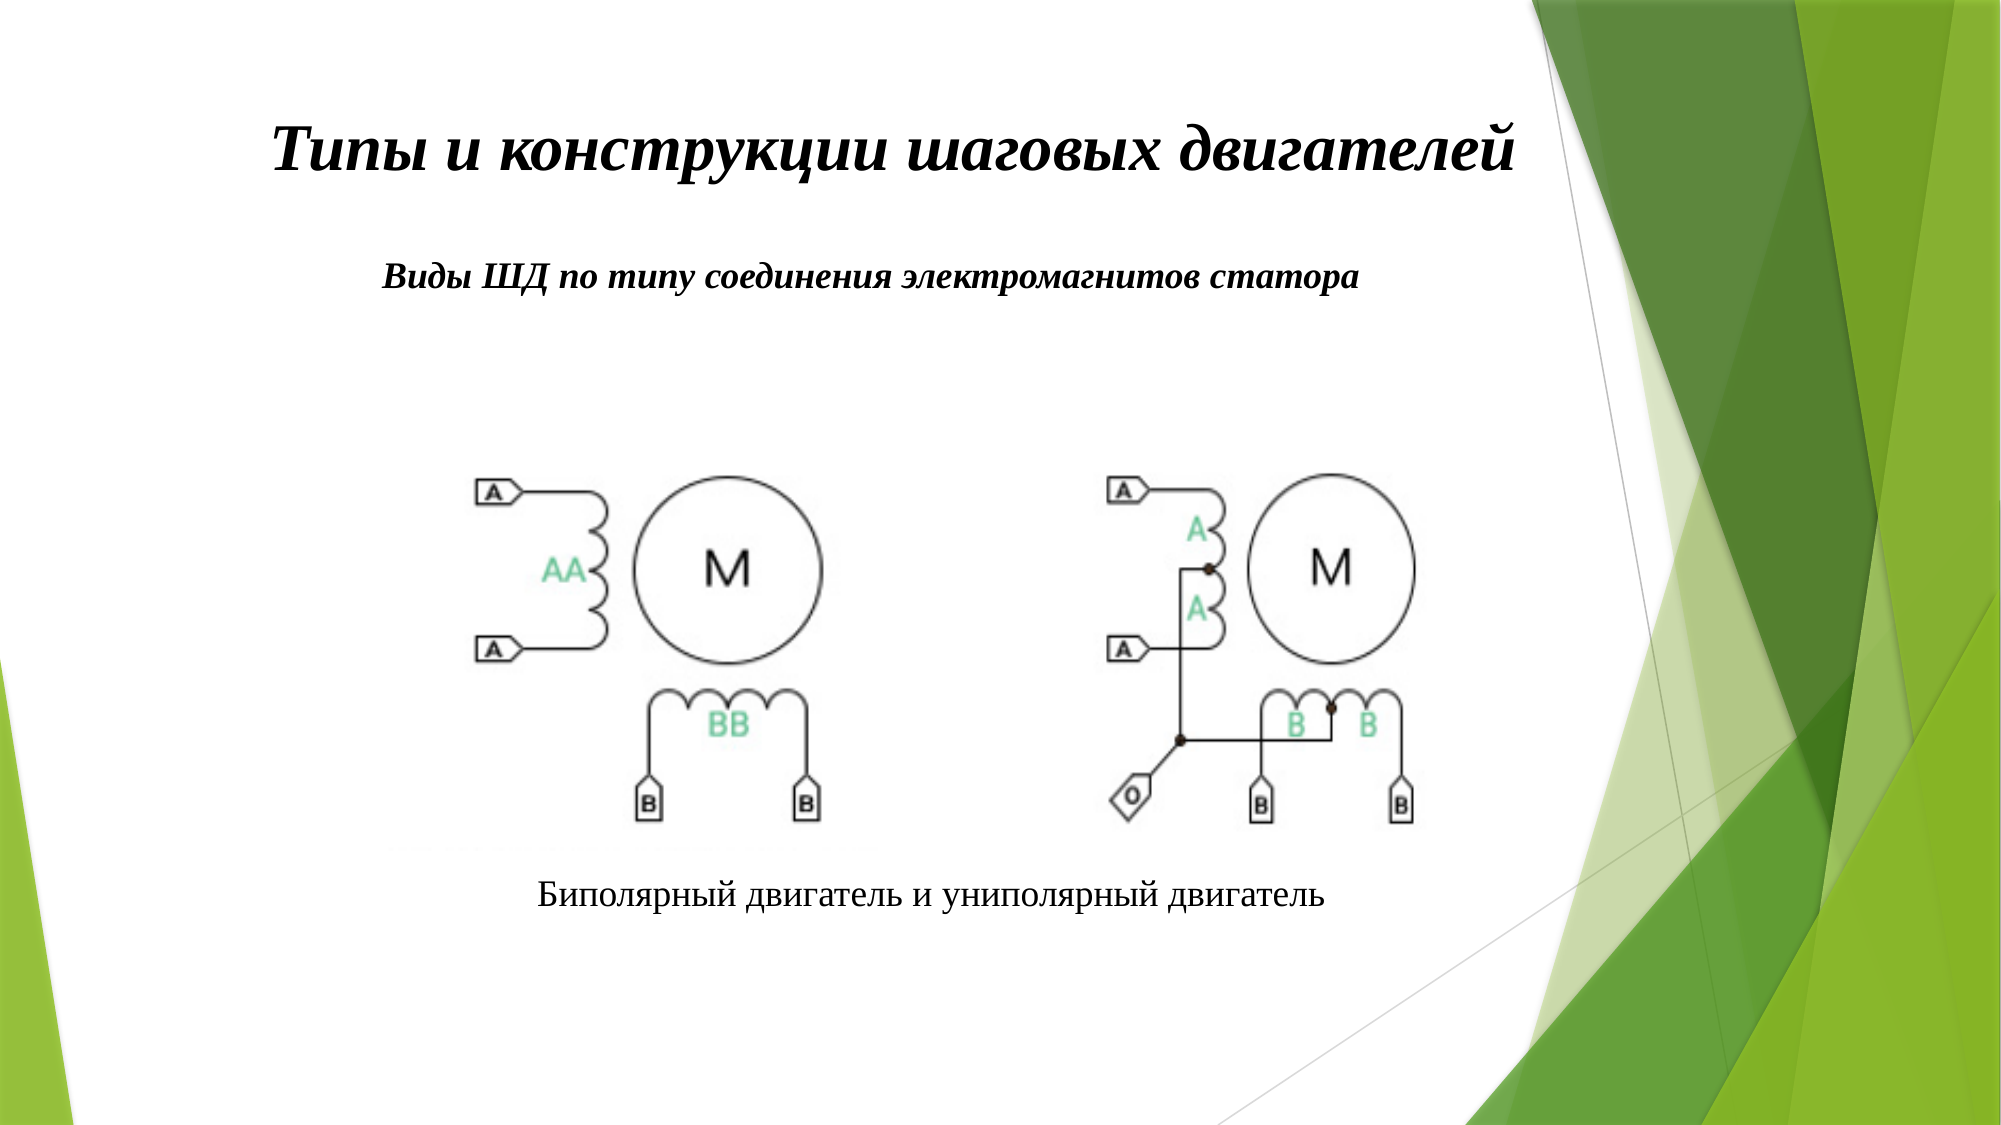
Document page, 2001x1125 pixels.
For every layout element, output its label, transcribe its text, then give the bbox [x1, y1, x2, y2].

text_box Виды ШД по типу соединения электромагнитов статора [367, 240, 1533, 304]
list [387, 396, 1513, 852]
title Типы и конструкции шаговых двигателей [254, 95, 1665, 201]
text_box Биполярный двигатель и униполярный двигатель [522, 861, 1341, 922]
